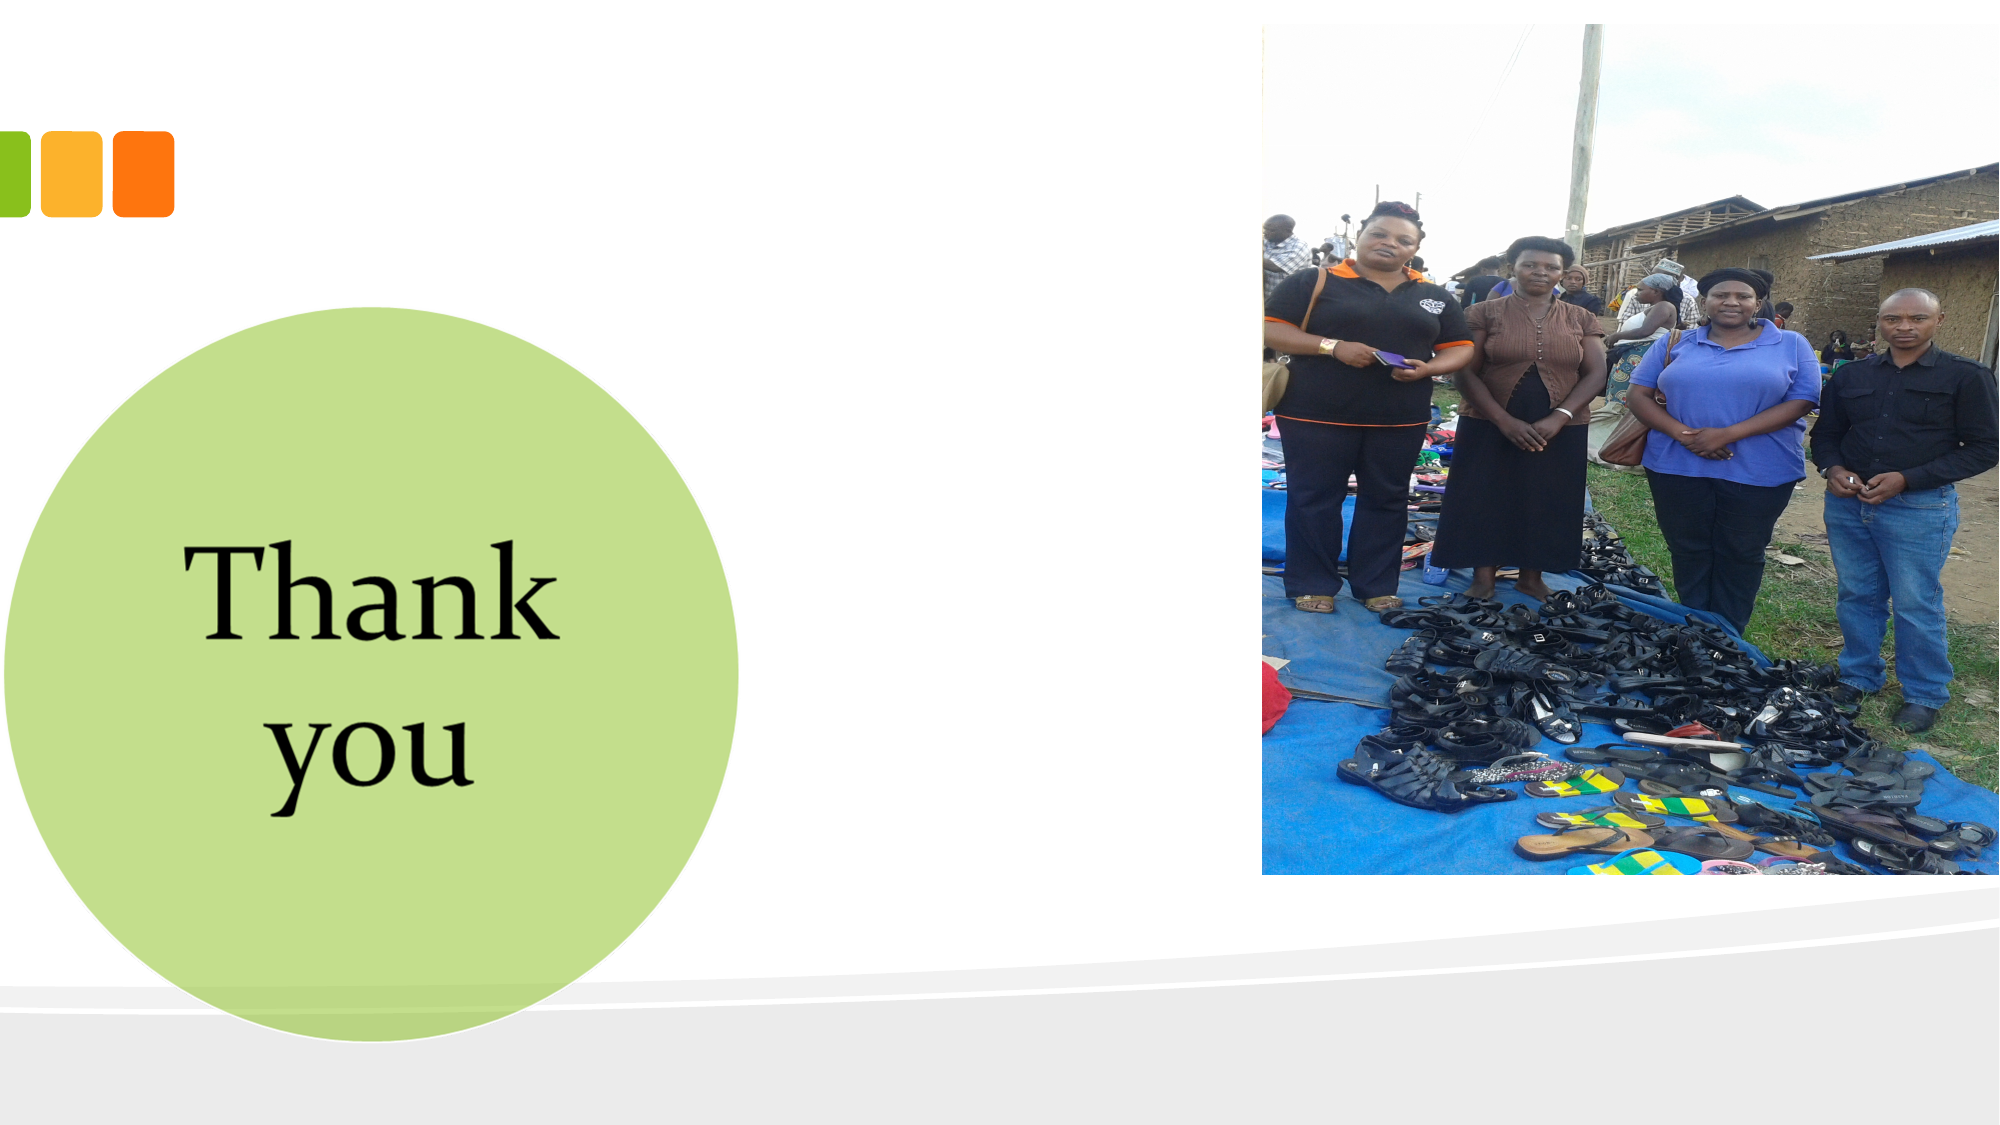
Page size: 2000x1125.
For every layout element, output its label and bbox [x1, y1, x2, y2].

list [1261, 24, 2000, 876]
picture [2, 305, 741, 1045]
